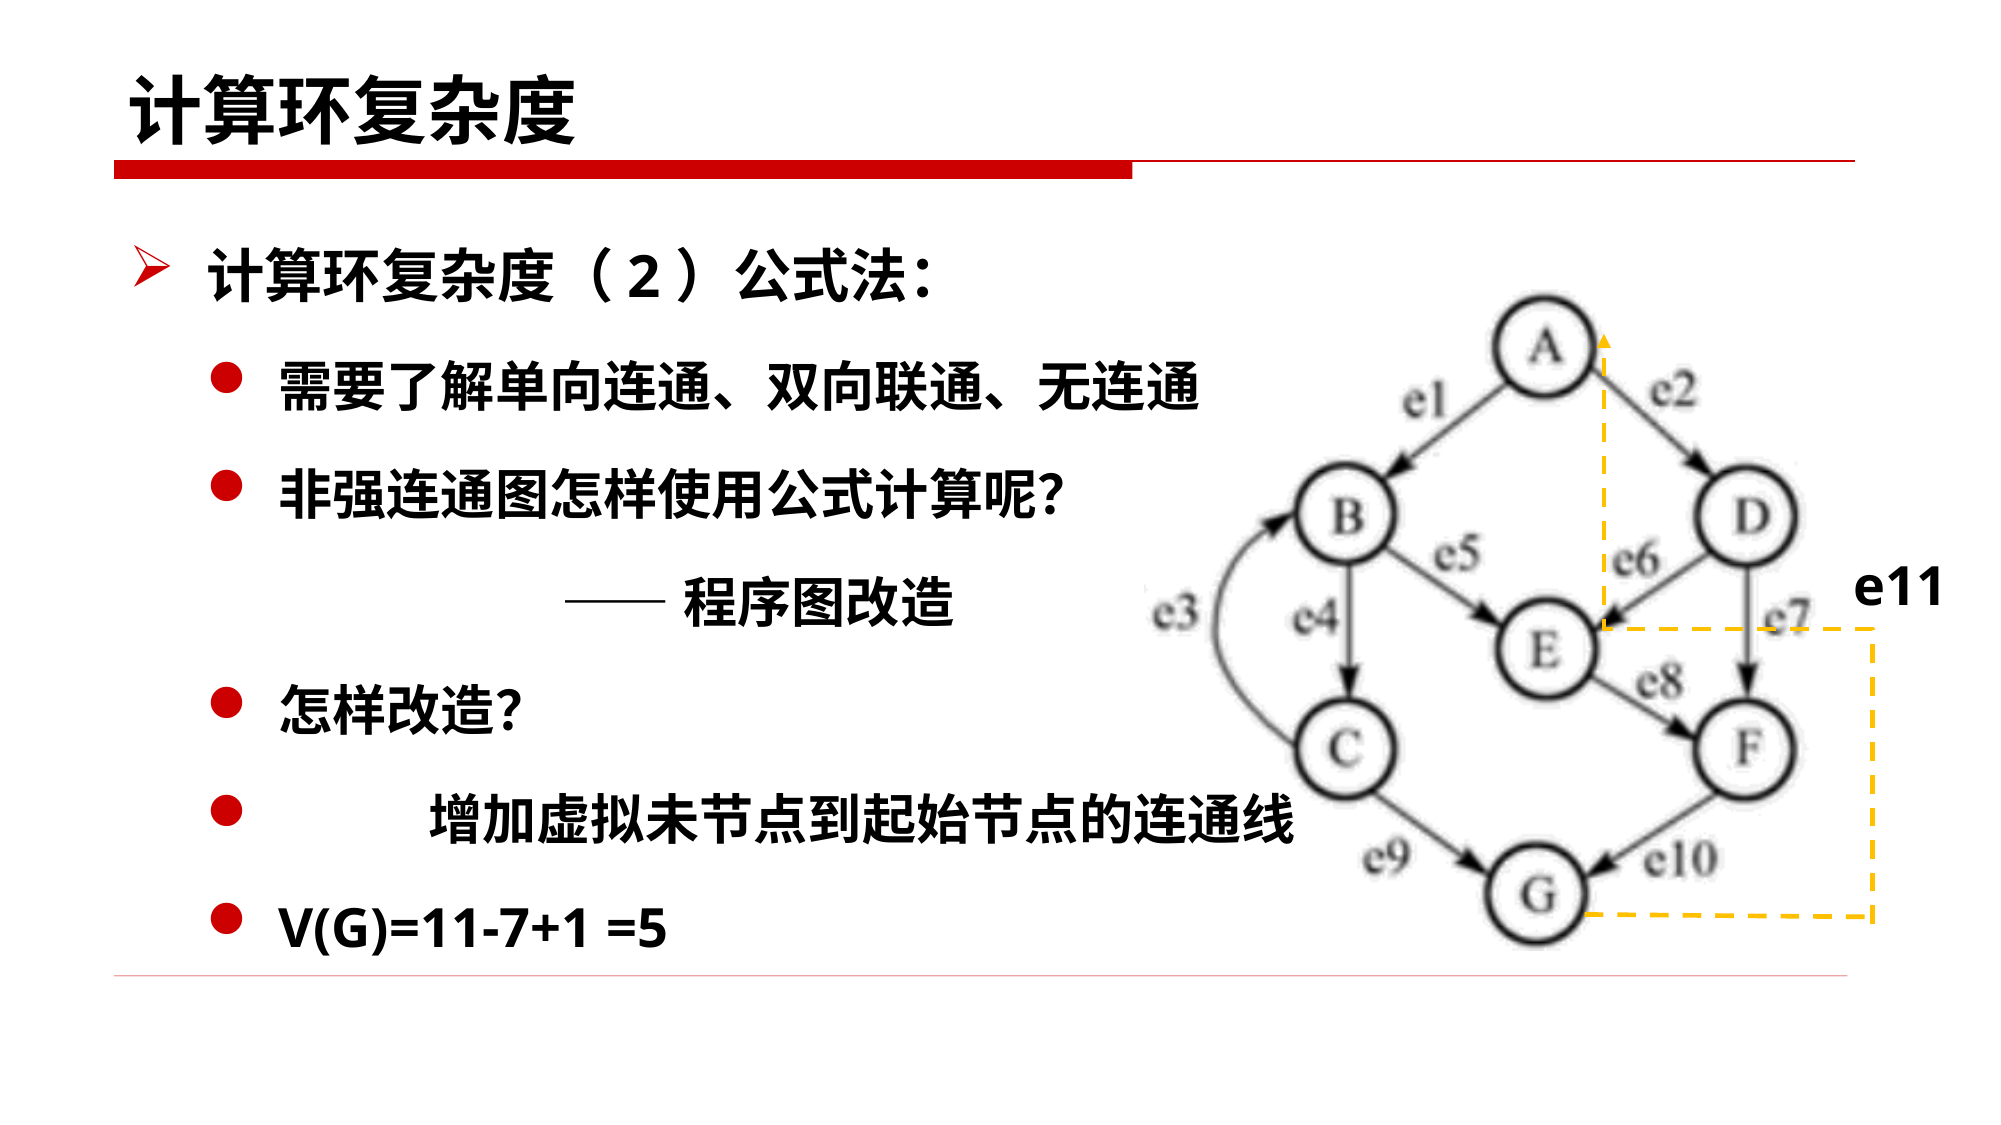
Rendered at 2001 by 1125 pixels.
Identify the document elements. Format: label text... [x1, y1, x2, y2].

list 计算环复杂度（2）公式法： 需要了解单向连通、双向联通、无连通 非强连通图怎样使用公式计算呢？ ——程序图改造 怎样改造？ 增加虚拟未节点到起始节点的连通线 V(G)=11-7+1 =5 [114, 196, 1865, 897]
title 计算环复杂度 [112, 42, 1863, 161]
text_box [1584, 333, 1873, 925]
picture [1144, 288, 1823, 951]
text_box e11 [1878, 544, 2000, 624]
